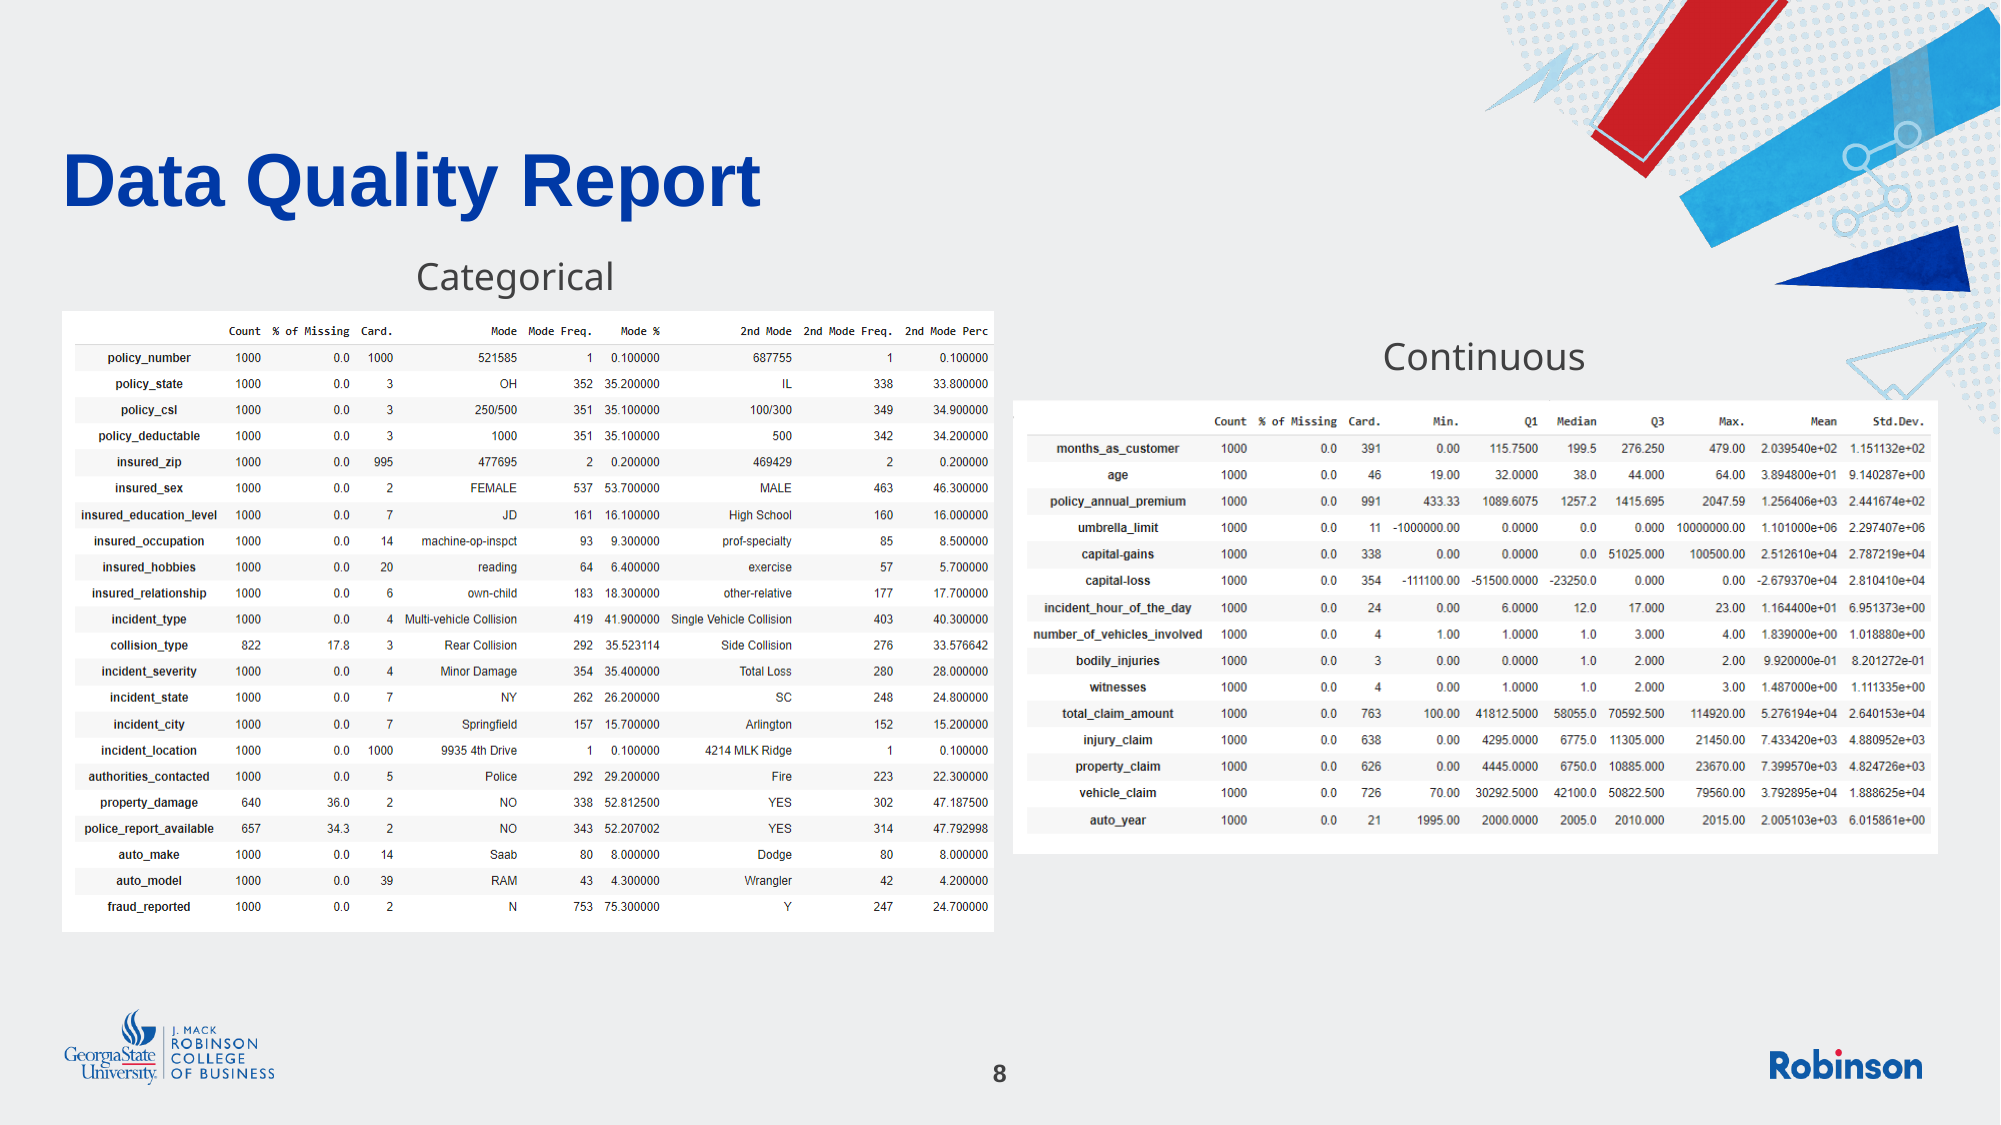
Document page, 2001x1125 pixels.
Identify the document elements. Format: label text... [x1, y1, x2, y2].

picture [1770, 1049, 1922, 1079]
text_box Continuous [1080, 325, 1889, 386]
text_box Categorical [86, 245, 945, 306]
picture [64, 1009, 274, 1085]
title Data Quality Report [62, 141, 1938, 223]
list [62, 311, 994, 932]
slide_number 8 [774, 1042, 1225, 1103]
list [1013, 400, 1938, 854]
picture [1471, 0, 2001, 491]
